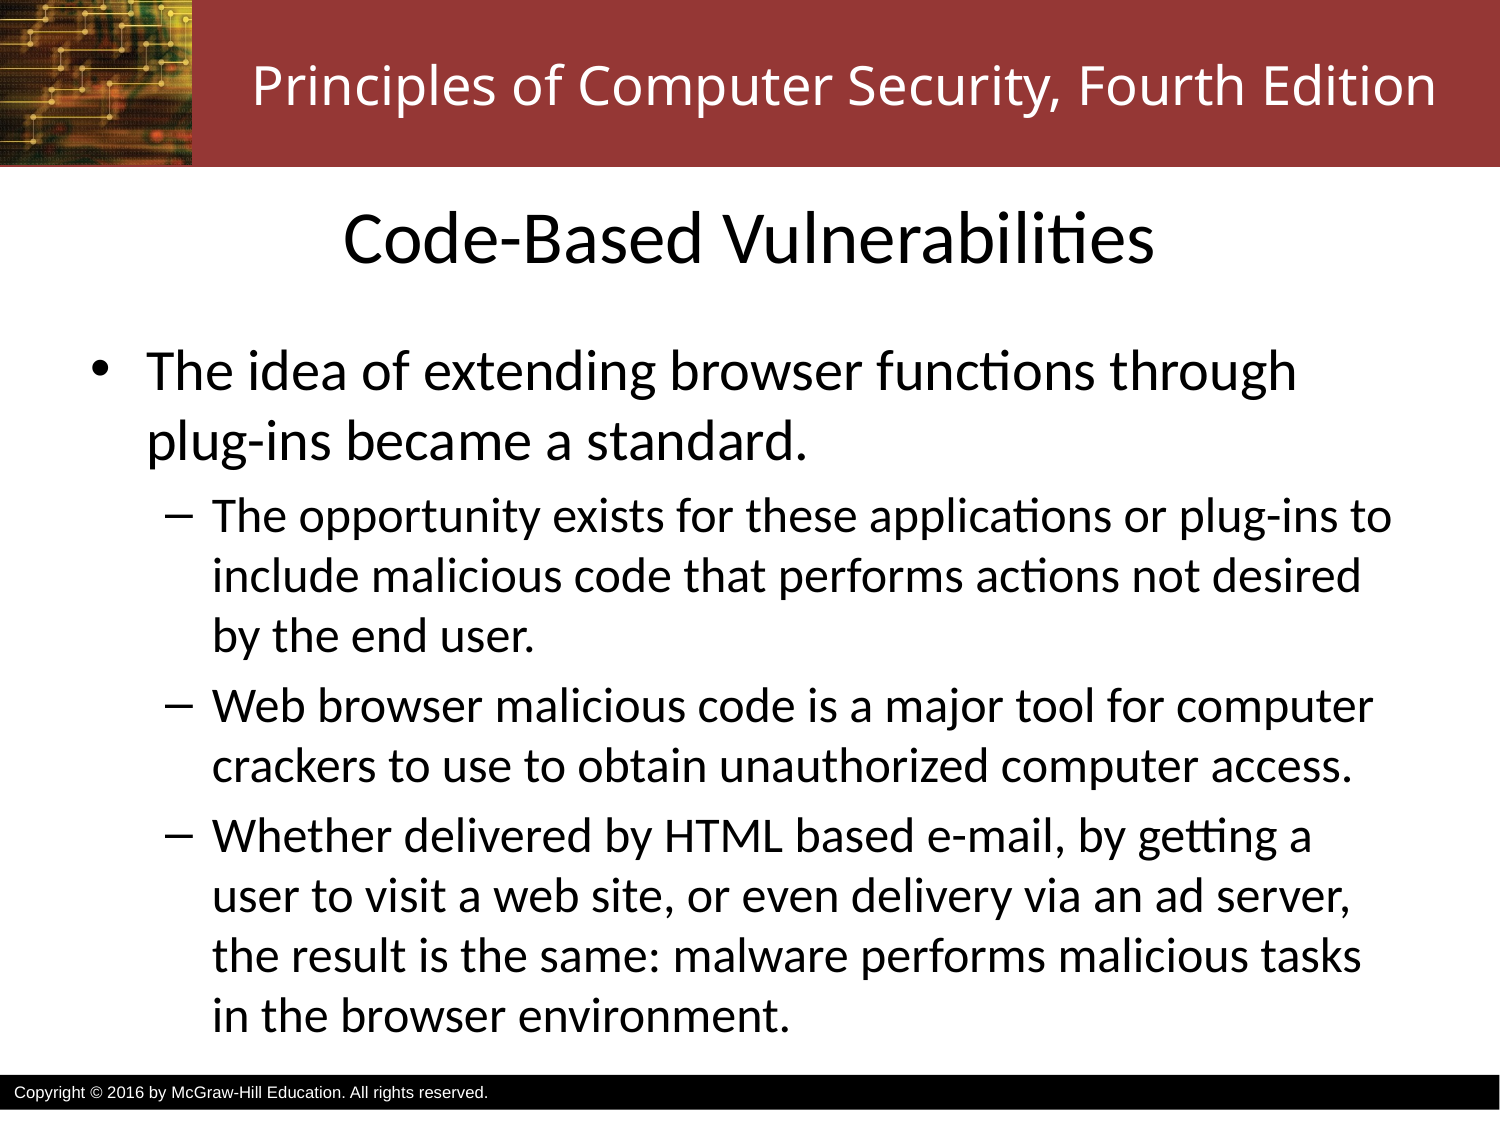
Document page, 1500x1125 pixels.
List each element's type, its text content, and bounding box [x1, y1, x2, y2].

title Code-Based Vulnerabilities [75, 181, 1425, 324]
picture [0, 0, 192, 165]
list The idea of extending browser functions through plug-ins became a standard. The opportunity exists for these applications or plug-ins to include malicious code that performs actions not desired by the end user. Web browser malicious code is a major tool for computer crackers to use to obtain unauthorized computer access. Whether delivered by HTML based e-mail, by getting a user to visit a web site, or even delivery via an ad server, the result is the same: malware performs malicious tasks in the browser environment. [75, 324, 1425, 1005]
